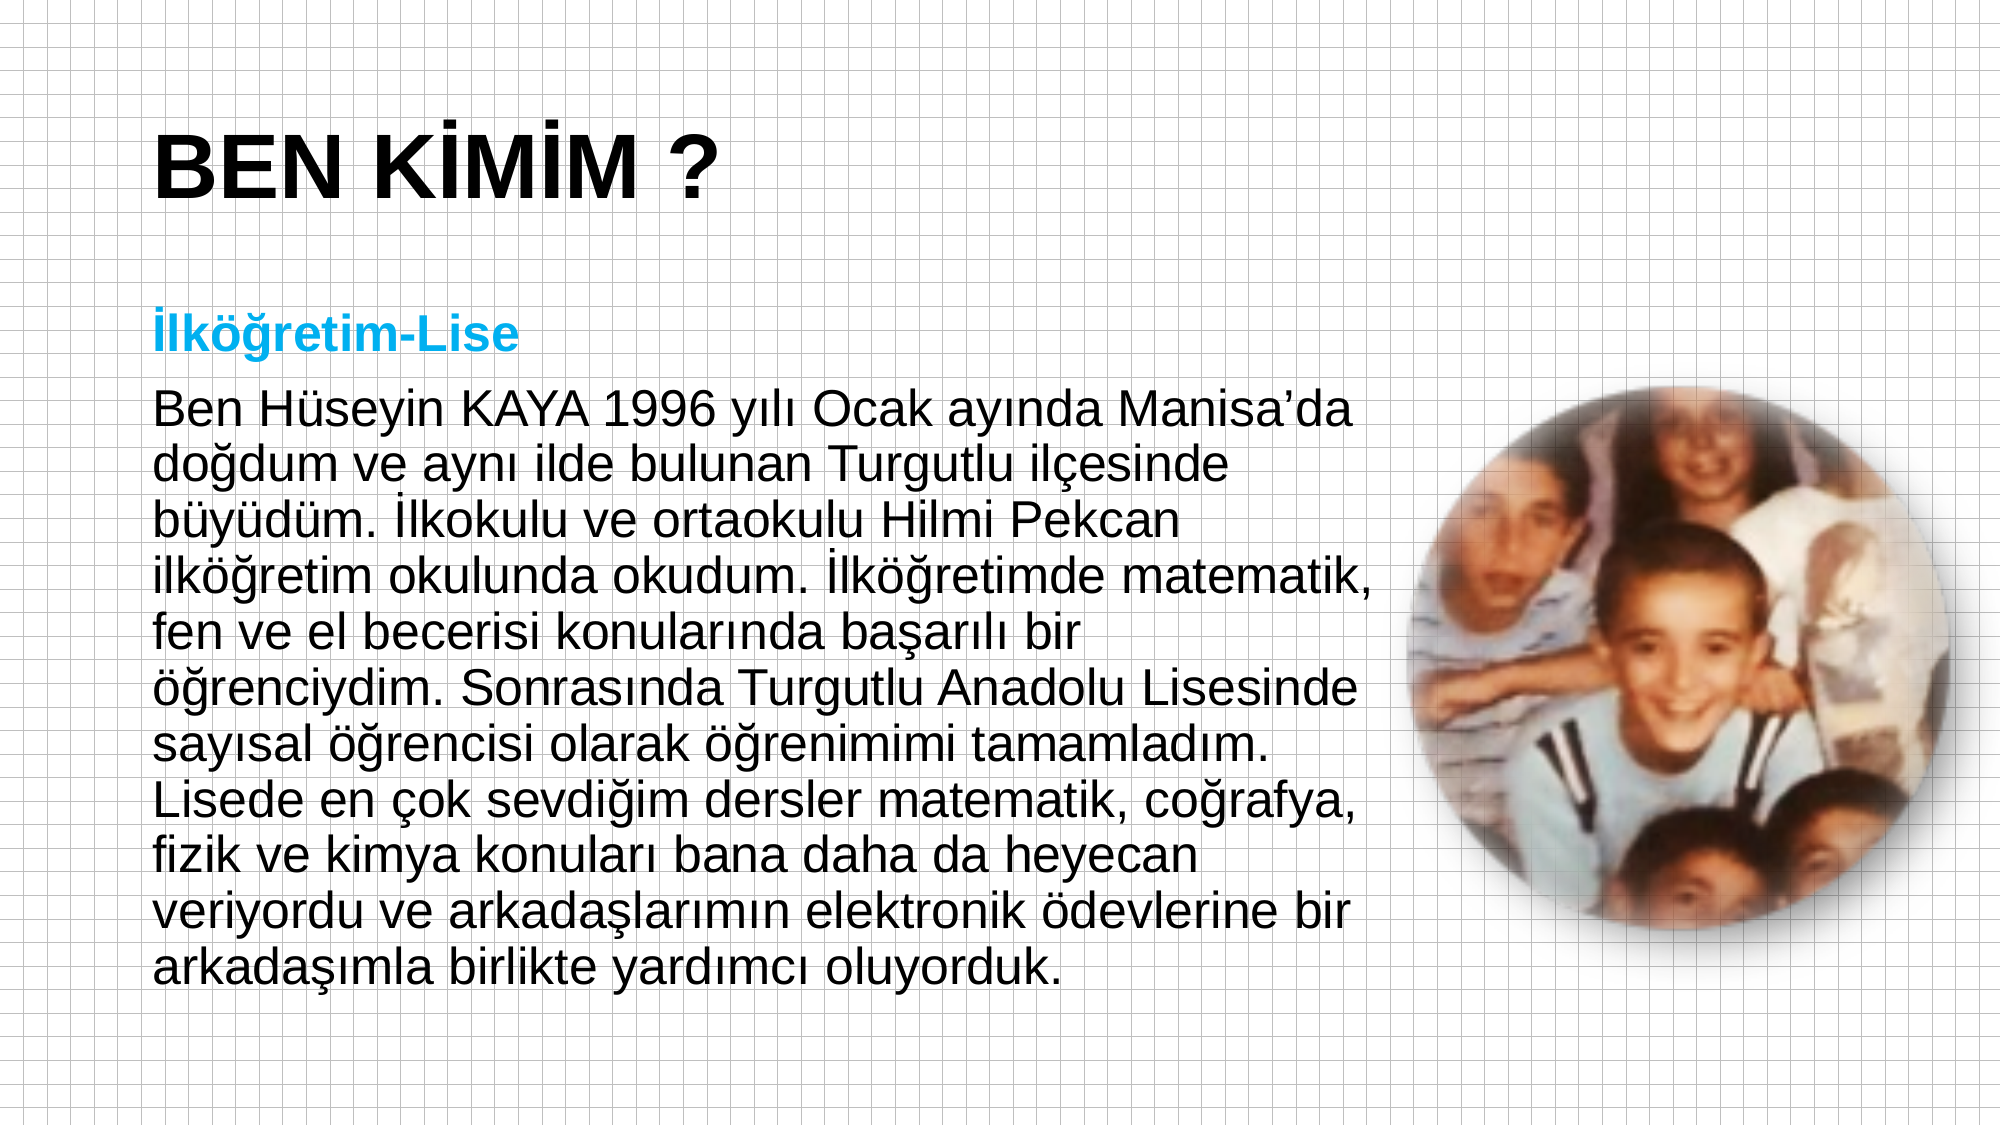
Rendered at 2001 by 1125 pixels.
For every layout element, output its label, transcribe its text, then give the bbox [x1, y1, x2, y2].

list İlköğretim-Lise Ben Hüseyin KAYA 1996 yılı Ocak ayında Manisa’da doğdum ve aynı ilde bulunan Turgutlu ilçesinde büyüdüm. İlkokulu ve ortaokulu Hilmi Pekcan ilköğretim okulunda okudum. İlköğretimde matematik, fen ve el becerisi konularında başarılı bir öğrenciydim. Sonrasında Turgutlu Anadolu Lisesinde sayısal öğrencisi olarak öğrenimimi tamamladım. Lisede en çok sevdiğim dersler matematik, coğrafya, fizik ve kimya konuları bana daha da heyecan veriyordu ve arkadaşlarımın elektronik ödevlerine bir arkadaşımla birlikte yardımcı oluyorduk. [137, 299, 1406, 1014]
title BEN KİMİM ? [137, 59, 1863, 278]
picture [1405, 377, 1962, 935]
